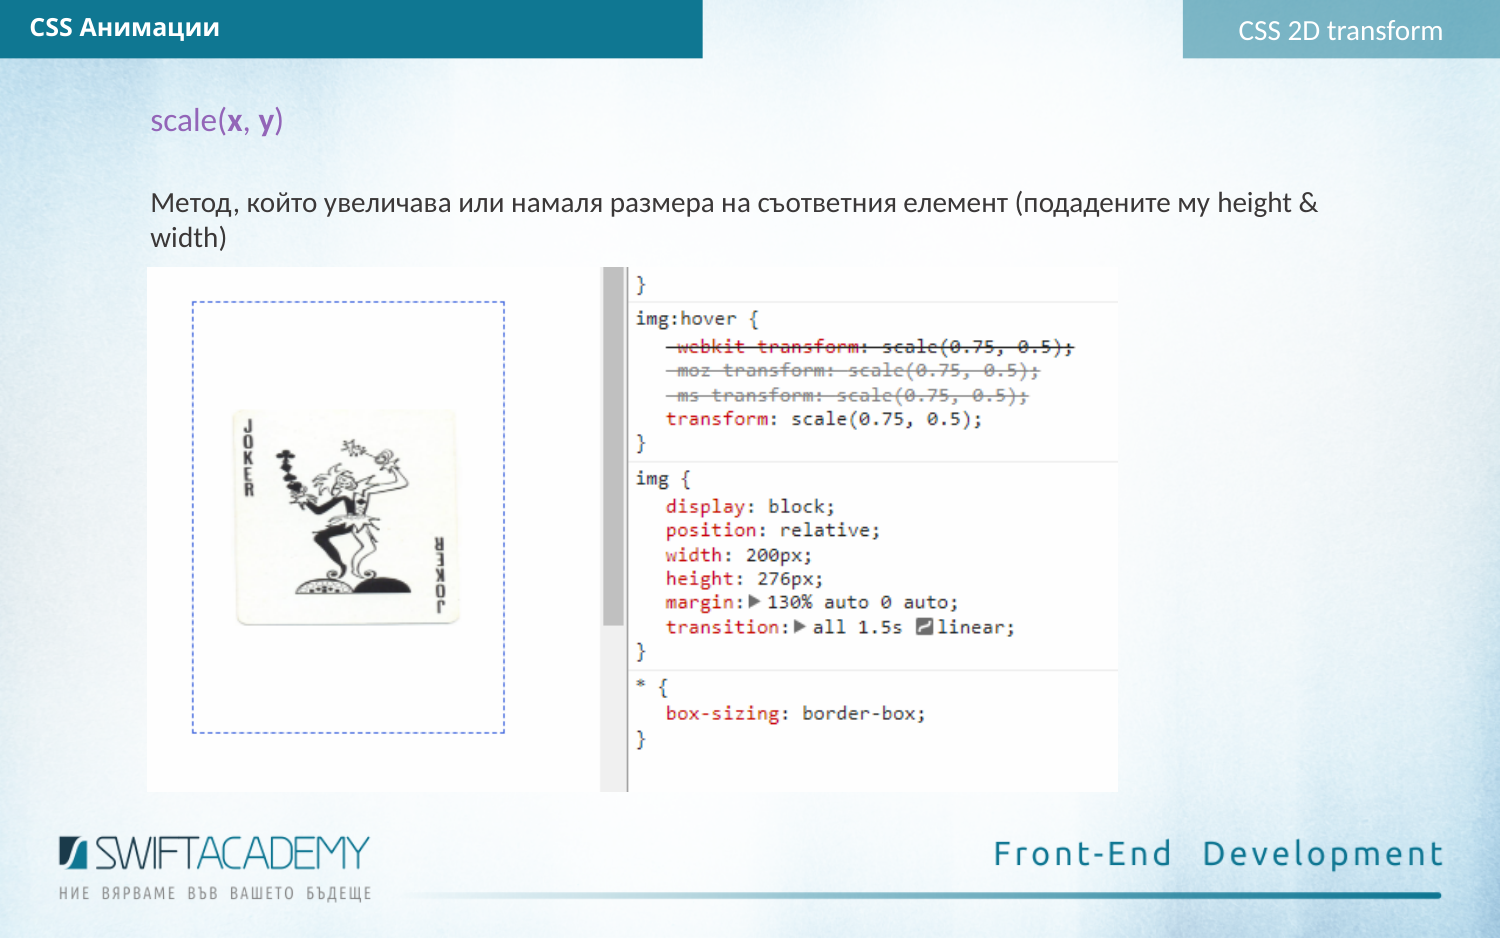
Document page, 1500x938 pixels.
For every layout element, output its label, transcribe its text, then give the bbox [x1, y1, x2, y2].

text_box [0, 0, 704, 59]
picture [0, 0, 1500, 938]
text_box CSS 2D transform [1182, 0, 1500, 59]
text_box scale(x, y) Метод, който увеличава или намаля размера на съответния елемент (подадените му height & width) [135, 90, 1365, 301]
text_box CSS Анимации [14, 4, 691, 49]
